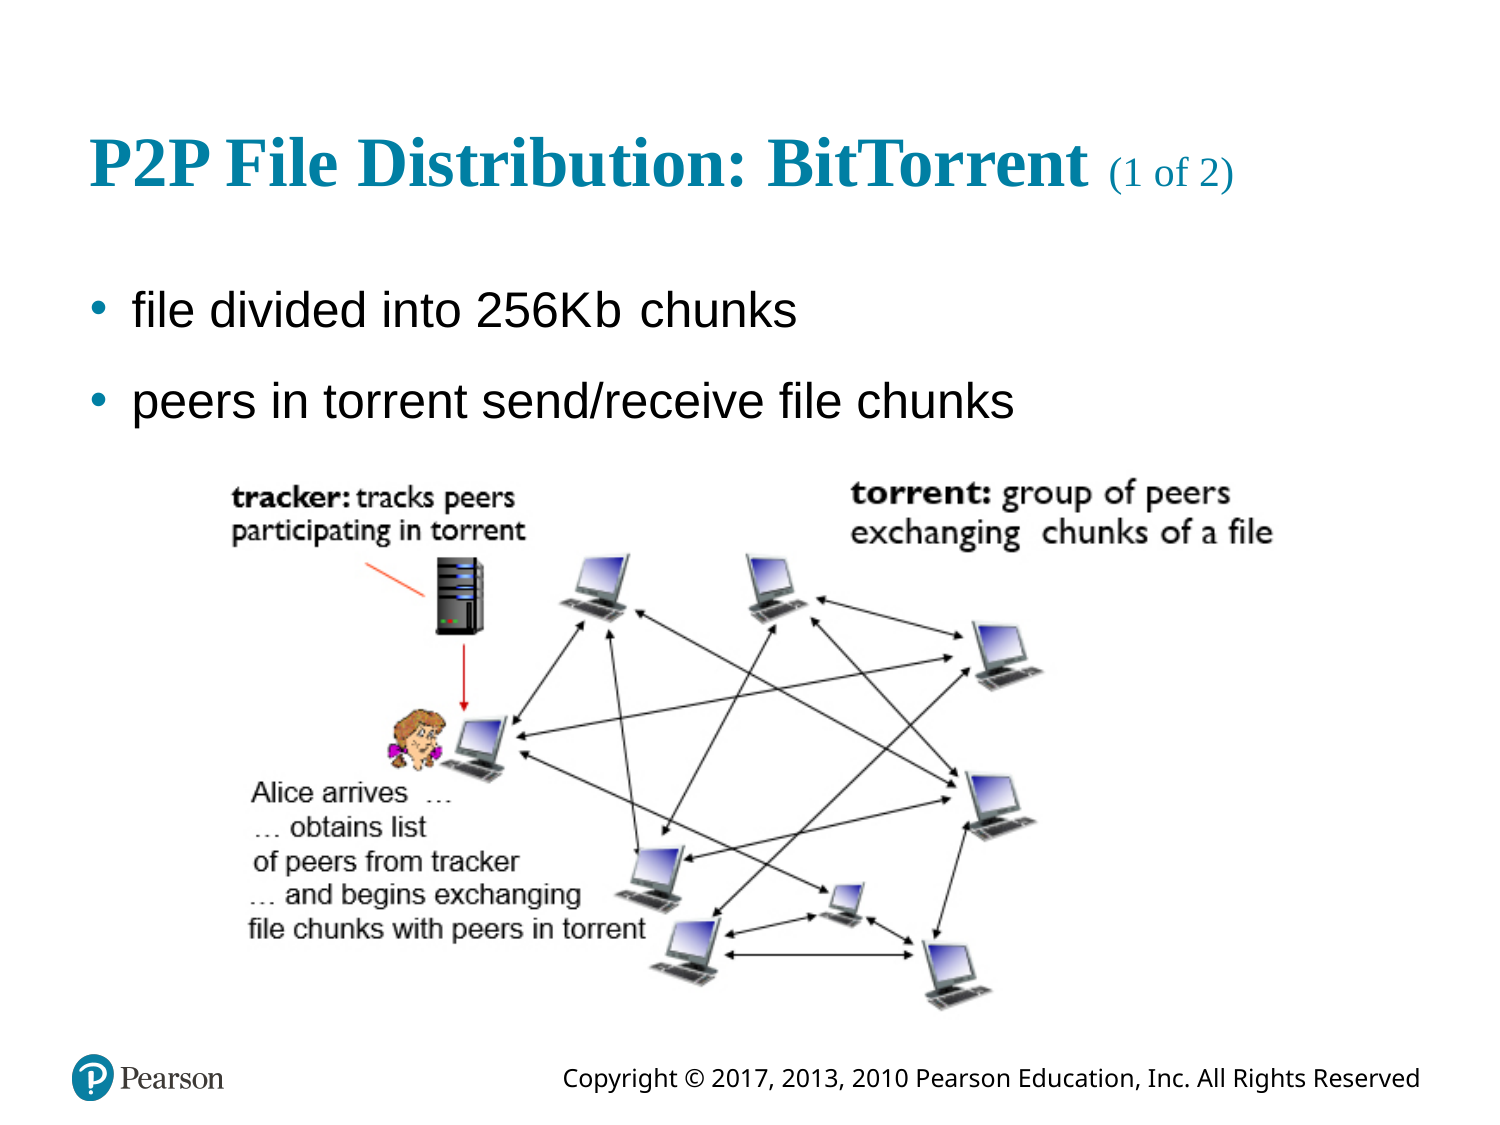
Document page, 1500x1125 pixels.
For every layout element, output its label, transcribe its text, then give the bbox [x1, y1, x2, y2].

picture [72, 1087, 83, 1101]
picture [98, 1054, 224, 1101]
picture [217, 468, 1283, 1020]
text_box file divided into 256Kilobytes chunks peers in torrent send/receive file chunks [75, 262, 1425, 429]
picture [72, 1054, 88, 1070]
text_box P2P File Distribution: BitTorrent (1 of 2) [75, 35, 1425, 216]
picture [80, 1063, 106, 1088]
